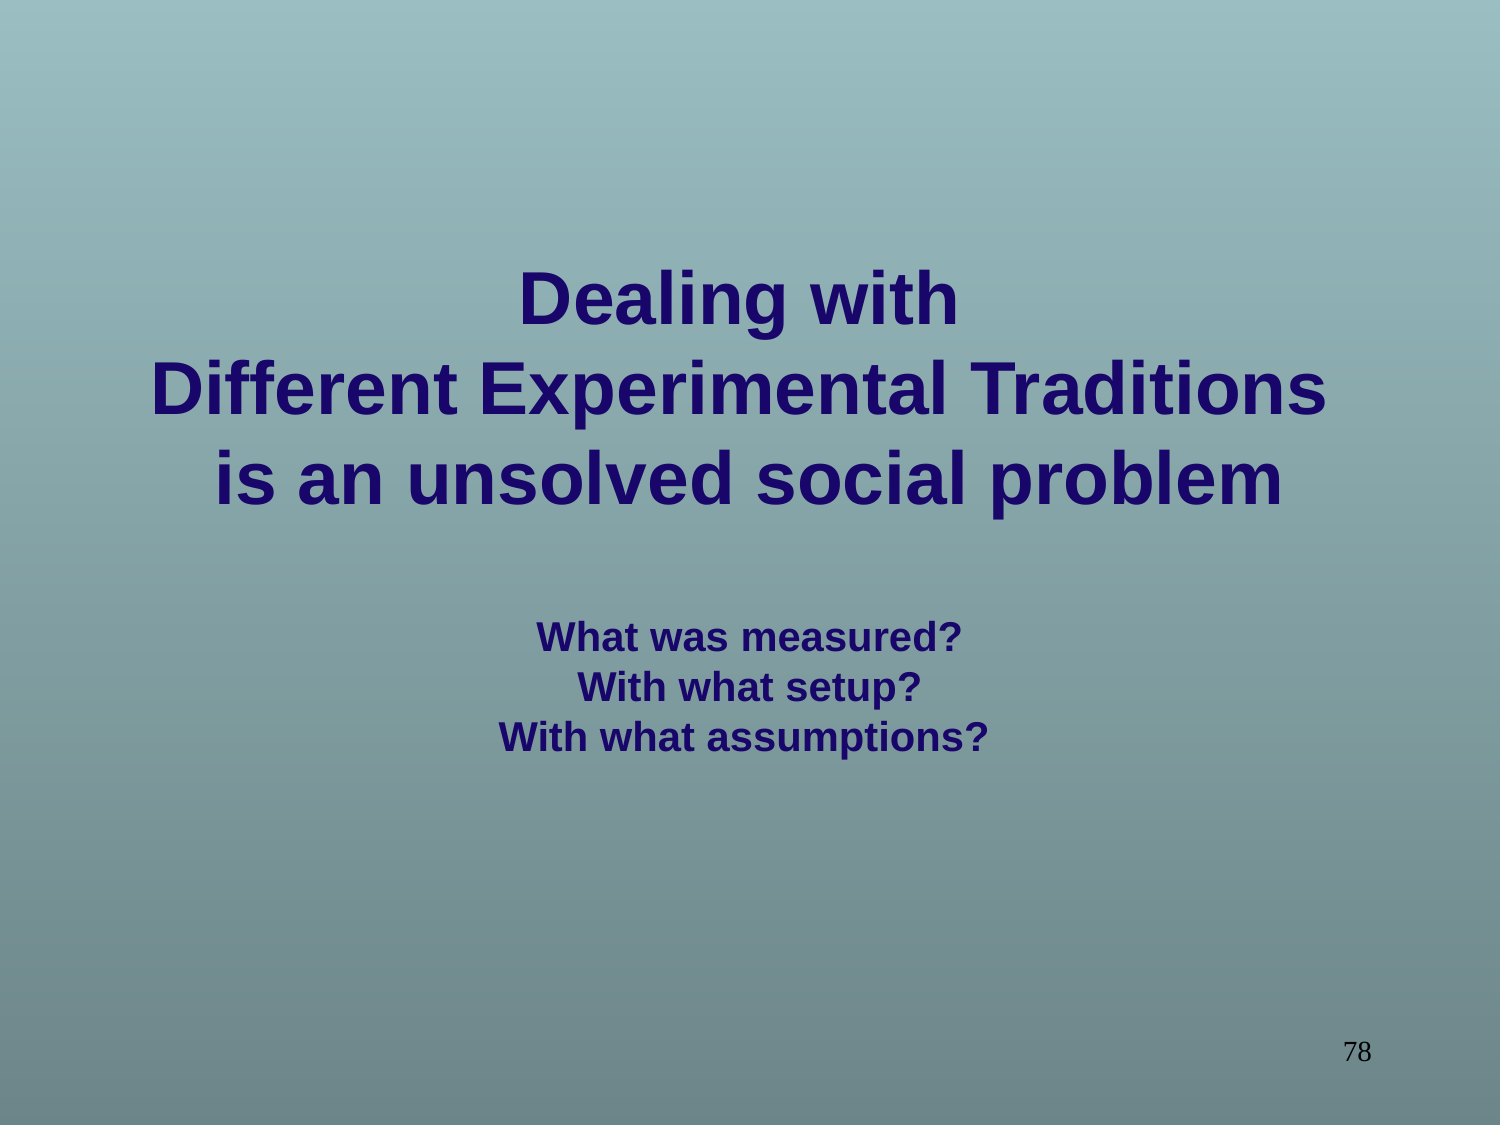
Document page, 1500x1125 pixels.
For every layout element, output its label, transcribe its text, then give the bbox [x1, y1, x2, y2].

text_box Dealing with Different Experimental Traditions is an unsolved social problem What was measured? With what setup? With what assumptions? [0, 241, 1500, 767]
slide_number 78 [1074, 1024, 1388, 1101]
